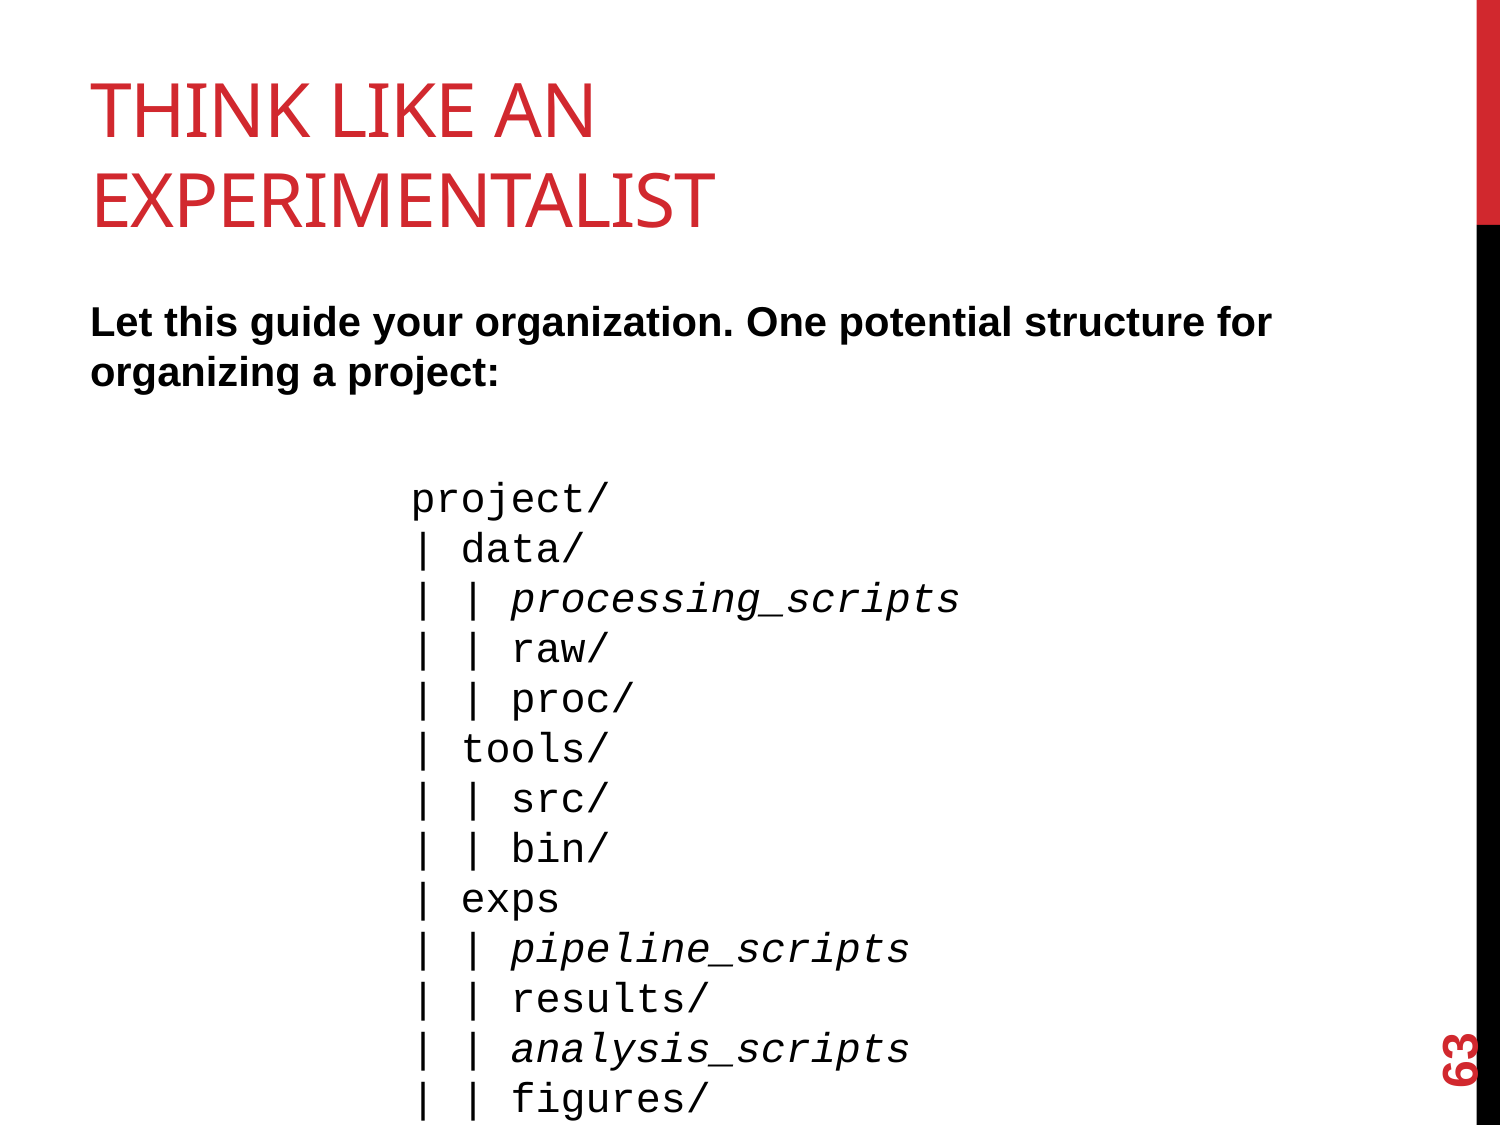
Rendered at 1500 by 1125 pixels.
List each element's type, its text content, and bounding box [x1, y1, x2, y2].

slide_number 63 [1427, 887, 1488, 1104]
list Let this guide your organization. One potential structure for organizing a project: [75, 287, 1325, 1005]
title Think like an experimentalist [75, 25, 1025, 250]
text_box project/ | data/ | | processing_scripts | | raw/ | | proc/ | tools/ | | src/ | | bin/ | exps | | pipeline_scripts | | results/ | | analysis_scripts | | figures/ [406, 466, 994, 1125]
